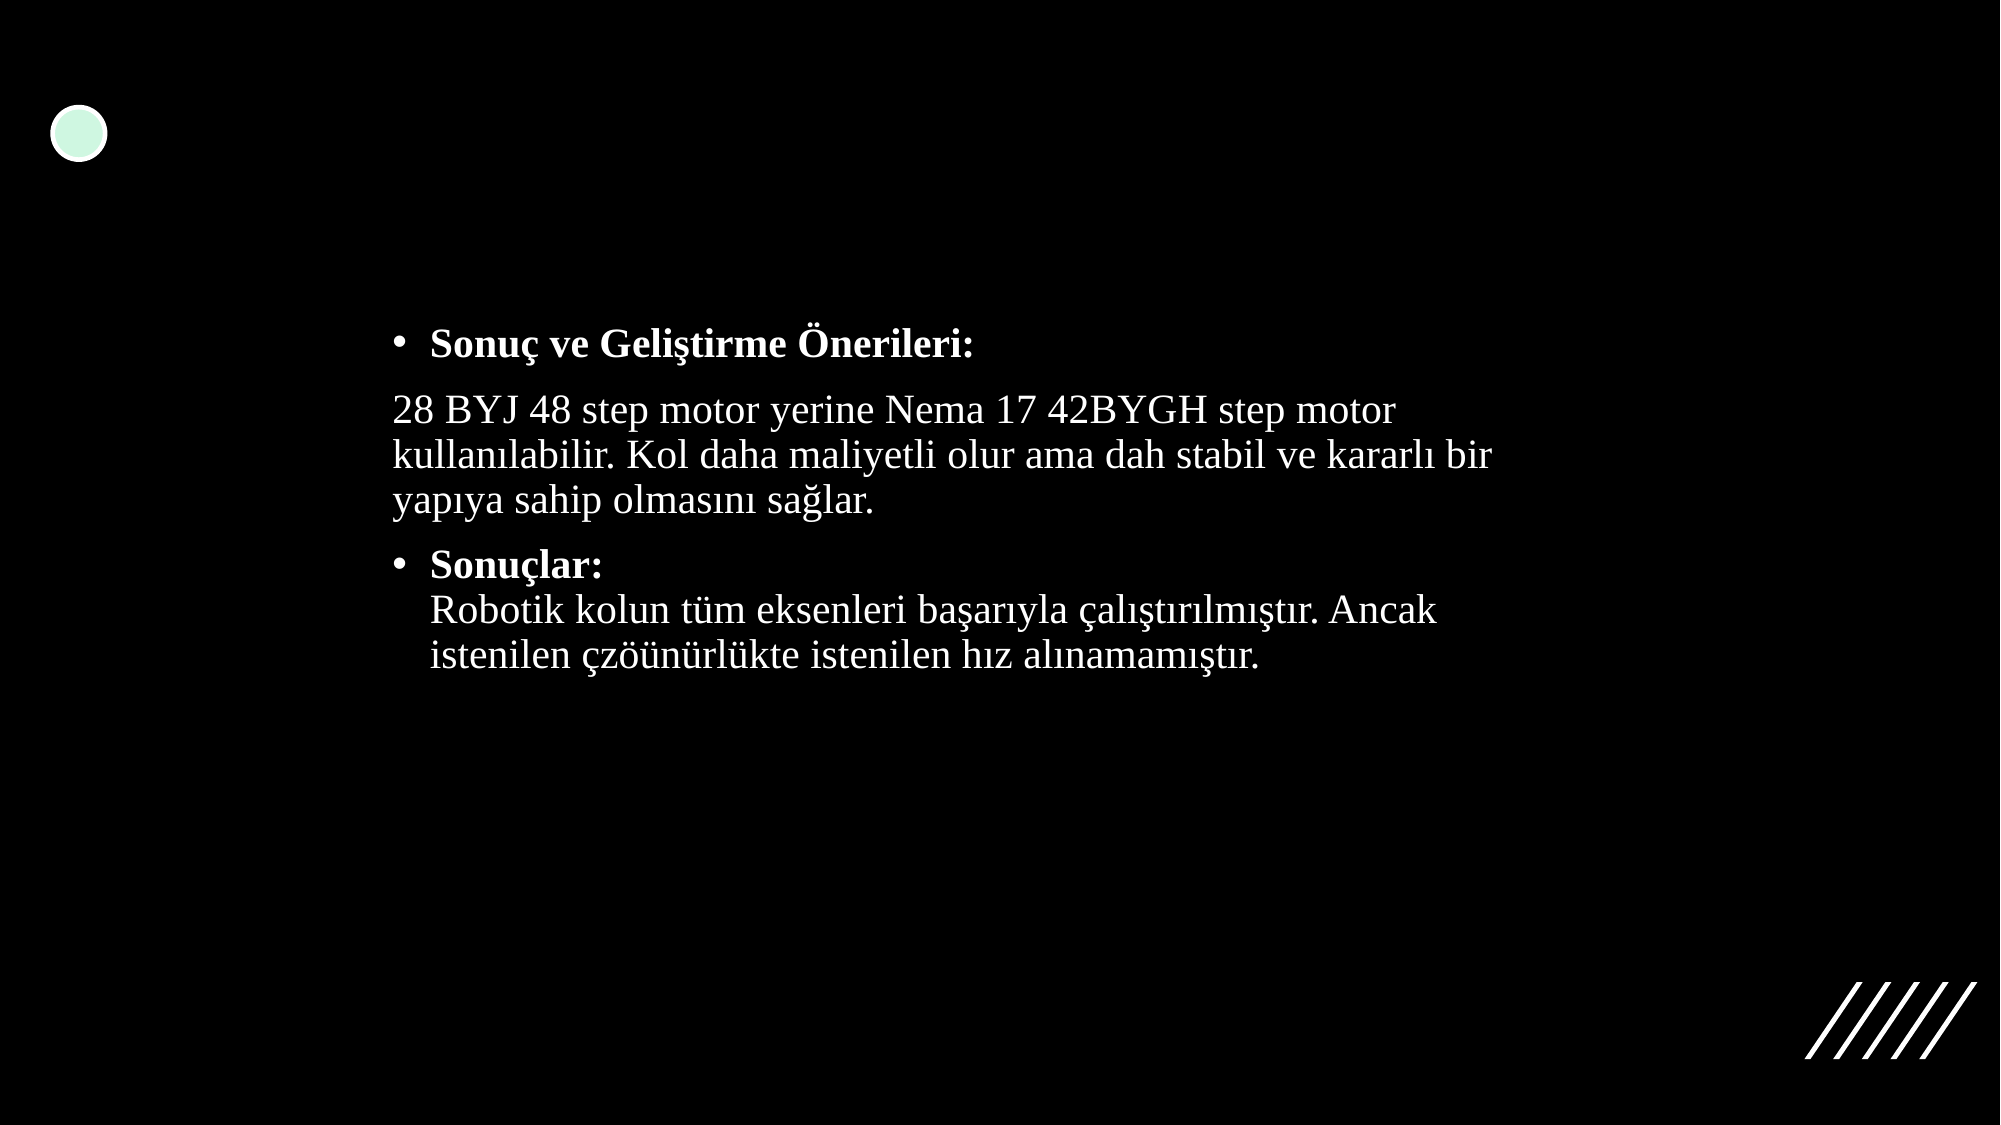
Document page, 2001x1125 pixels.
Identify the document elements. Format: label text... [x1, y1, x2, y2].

list Sonuç ve Geliştirme Önerileri: 28 BYJ 48 step motor yerine Nema 17 42BYGH step motor kullanılabilir. Kol daha maliyetli olur ama dah stabil ve kararlı bir yapıya sahip olmasını sağlar. Sonuçlar: Robotik kolun tüm eksenleri başarıyla çalıştırılmıştır. Ancak istenilen çzöünürlükte istenilen hız alınamamıştır. [377, 313, 1596, 1028]
